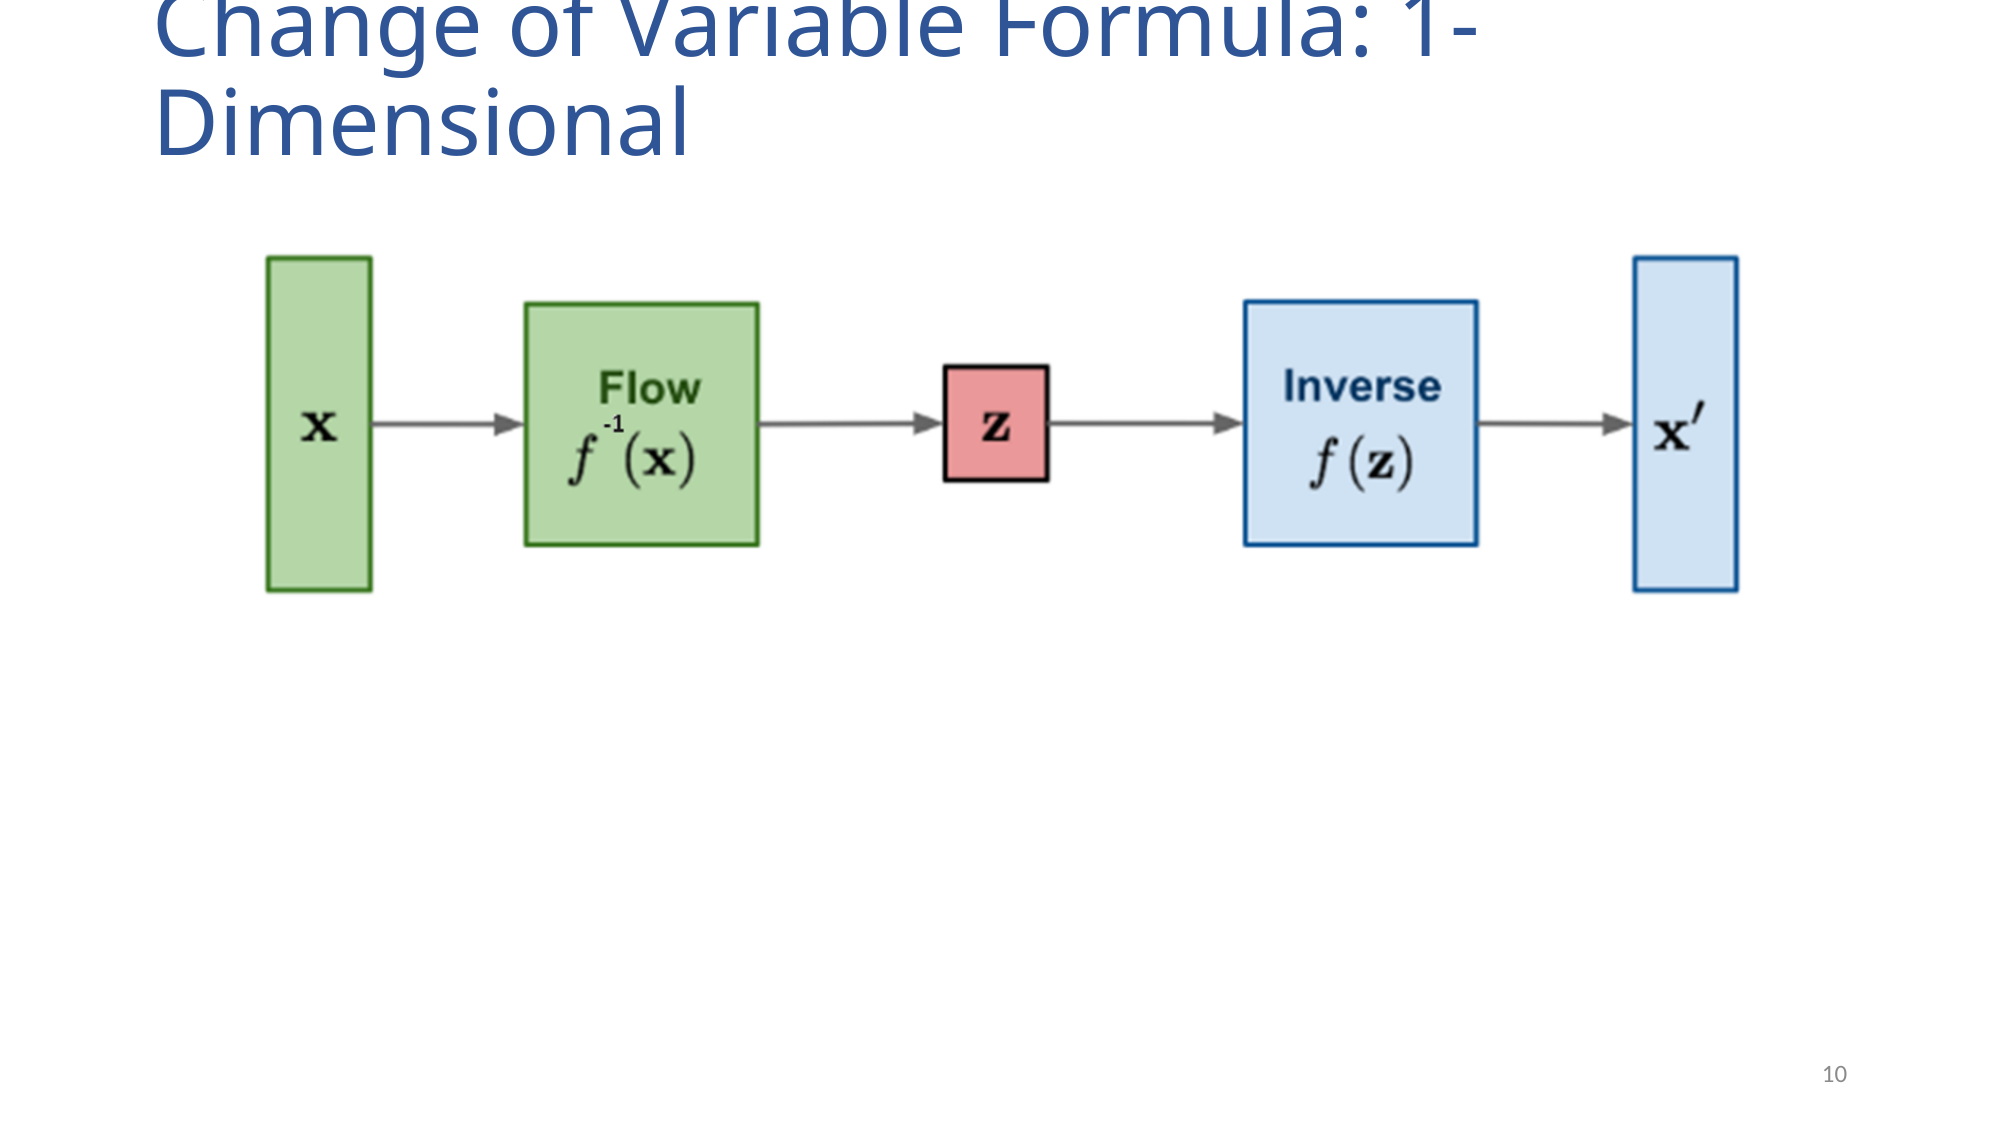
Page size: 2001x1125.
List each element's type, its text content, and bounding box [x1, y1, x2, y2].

title Change of Variable Formula: 1-Dimensional [137, 3, 1863, 149]
picture [241, 240, 1758, 603]
slide_number 10 [1412, 1042, 1863, 1103]
